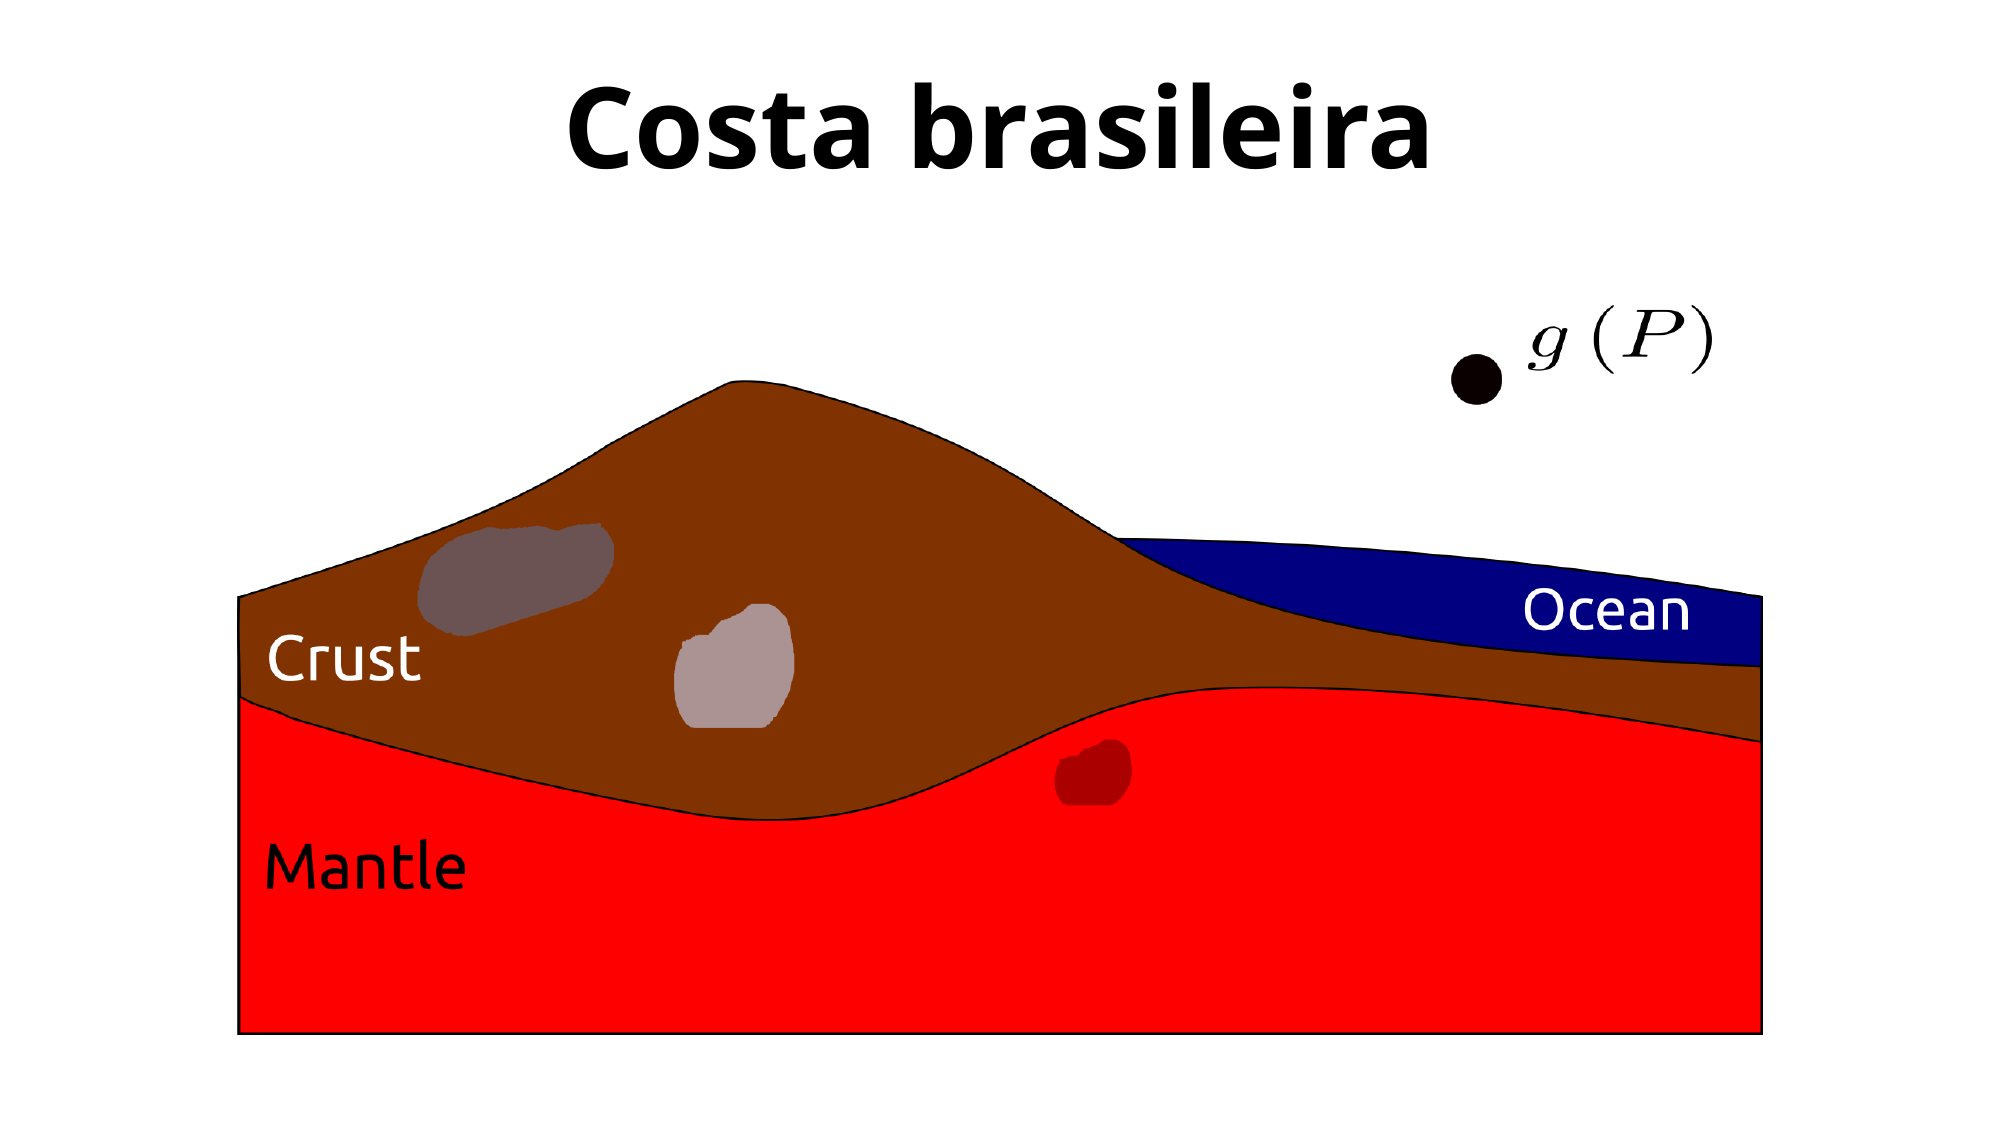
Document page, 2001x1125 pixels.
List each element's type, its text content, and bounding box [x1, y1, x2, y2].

text_box Costa brasileira [137, 47, 1863, 201]
picture [237, 305, 1763, 1035]
